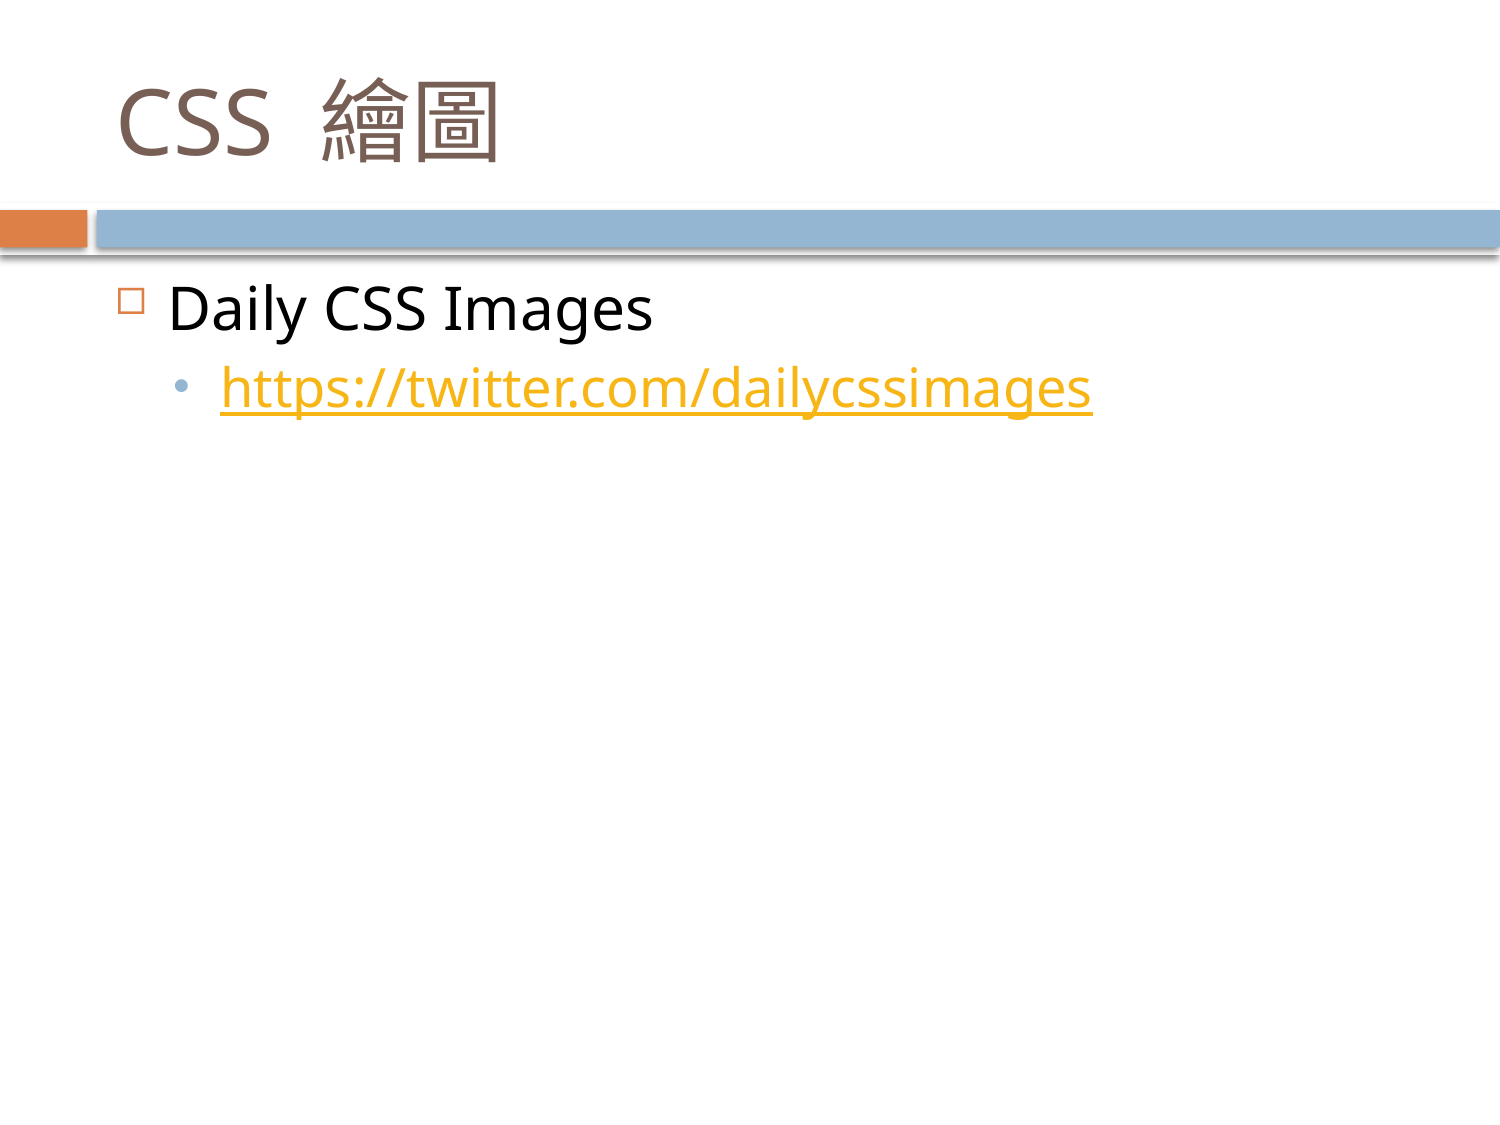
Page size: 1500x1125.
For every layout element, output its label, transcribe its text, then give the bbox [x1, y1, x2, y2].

list Daily CSS Images https://twitter.com/dailycssimages [100, 262, 1438, 1000]
title CSS 繪圖 [100, 37, 1438, 200]
